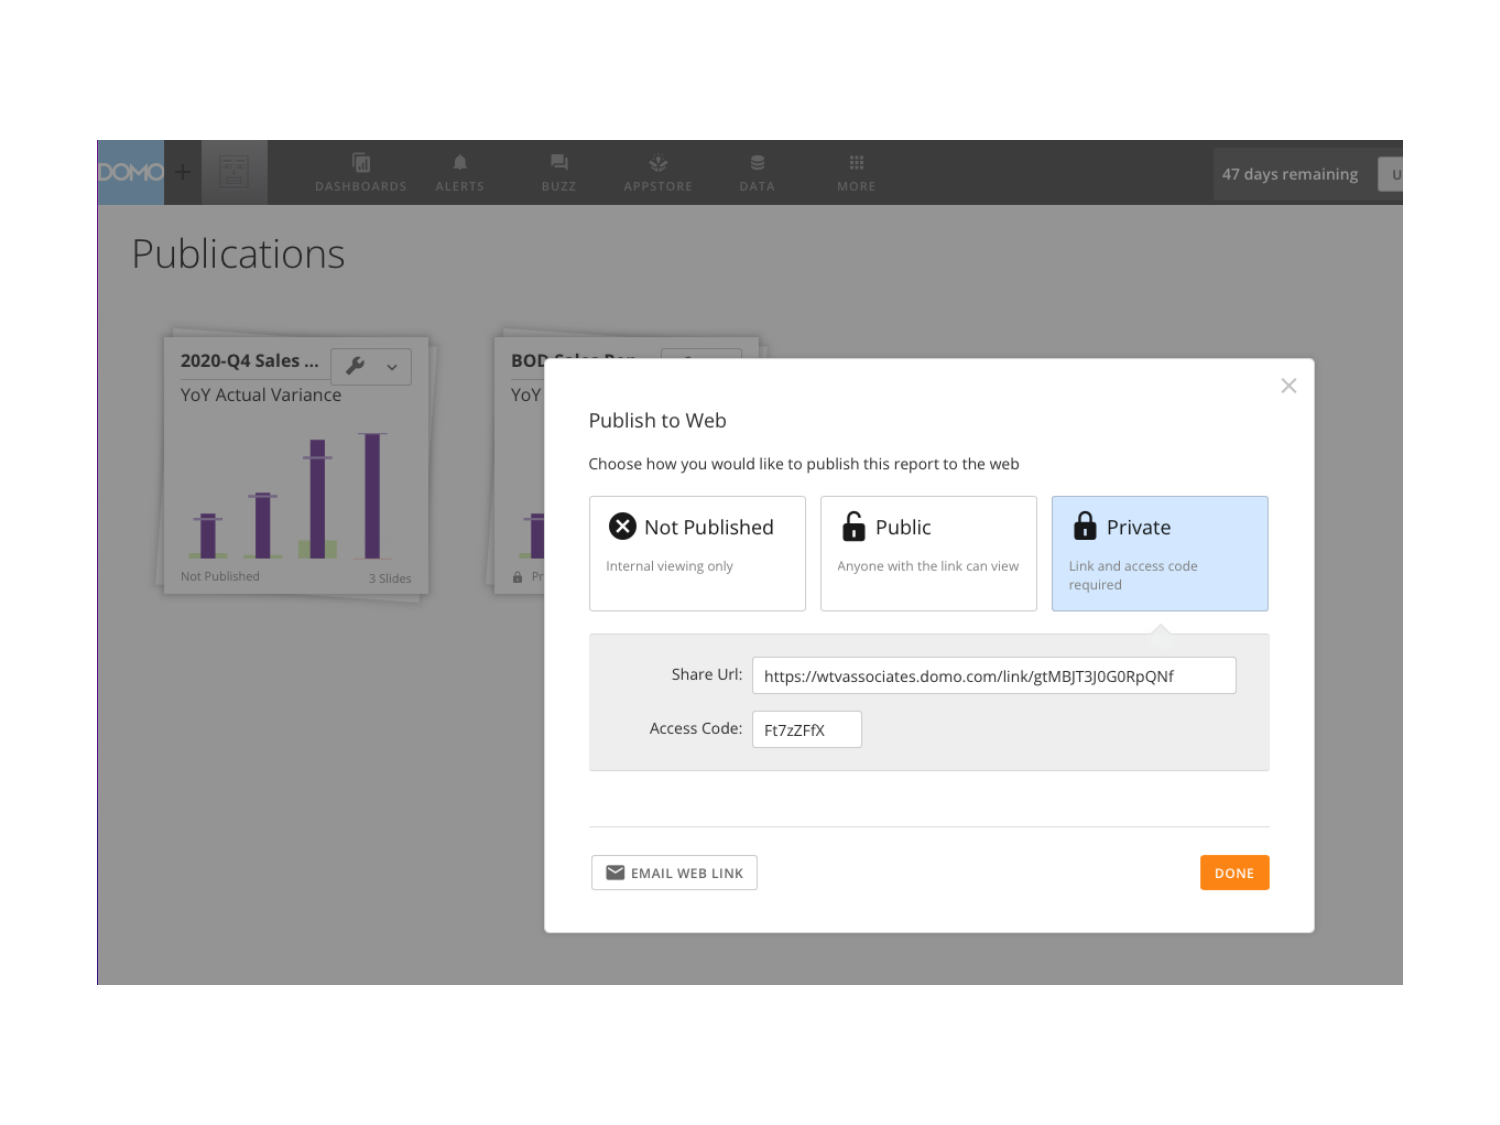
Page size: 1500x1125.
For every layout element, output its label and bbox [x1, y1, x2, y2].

picture [97, 140, 1403, 985]
